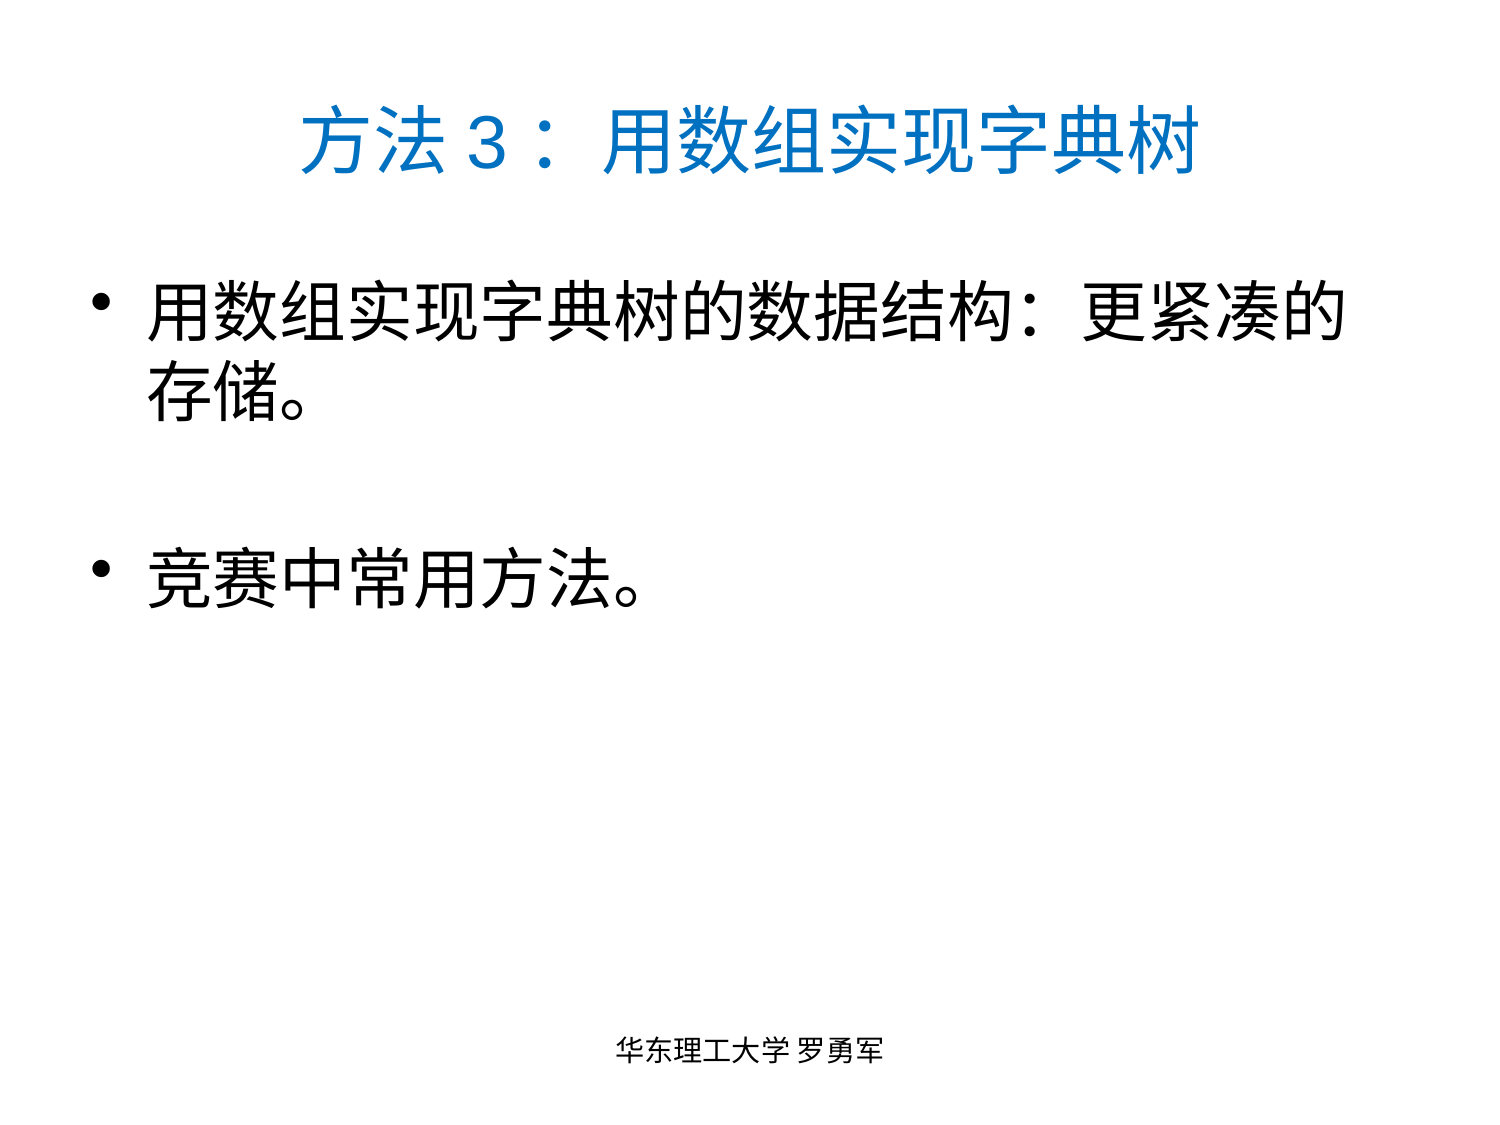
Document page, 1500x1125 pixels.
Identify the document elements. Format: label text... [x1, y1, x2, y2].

footer 华东理工大学 罗勇军 [512, 1024, 988, 1103]
list 用数组实现字典树的数据结构：更紧凑的存储。 竞赛中常用方法。 [75, 262, 1425, 740]
title 方法3：用数组实现字典树 [75, 45, 1425, 233]
